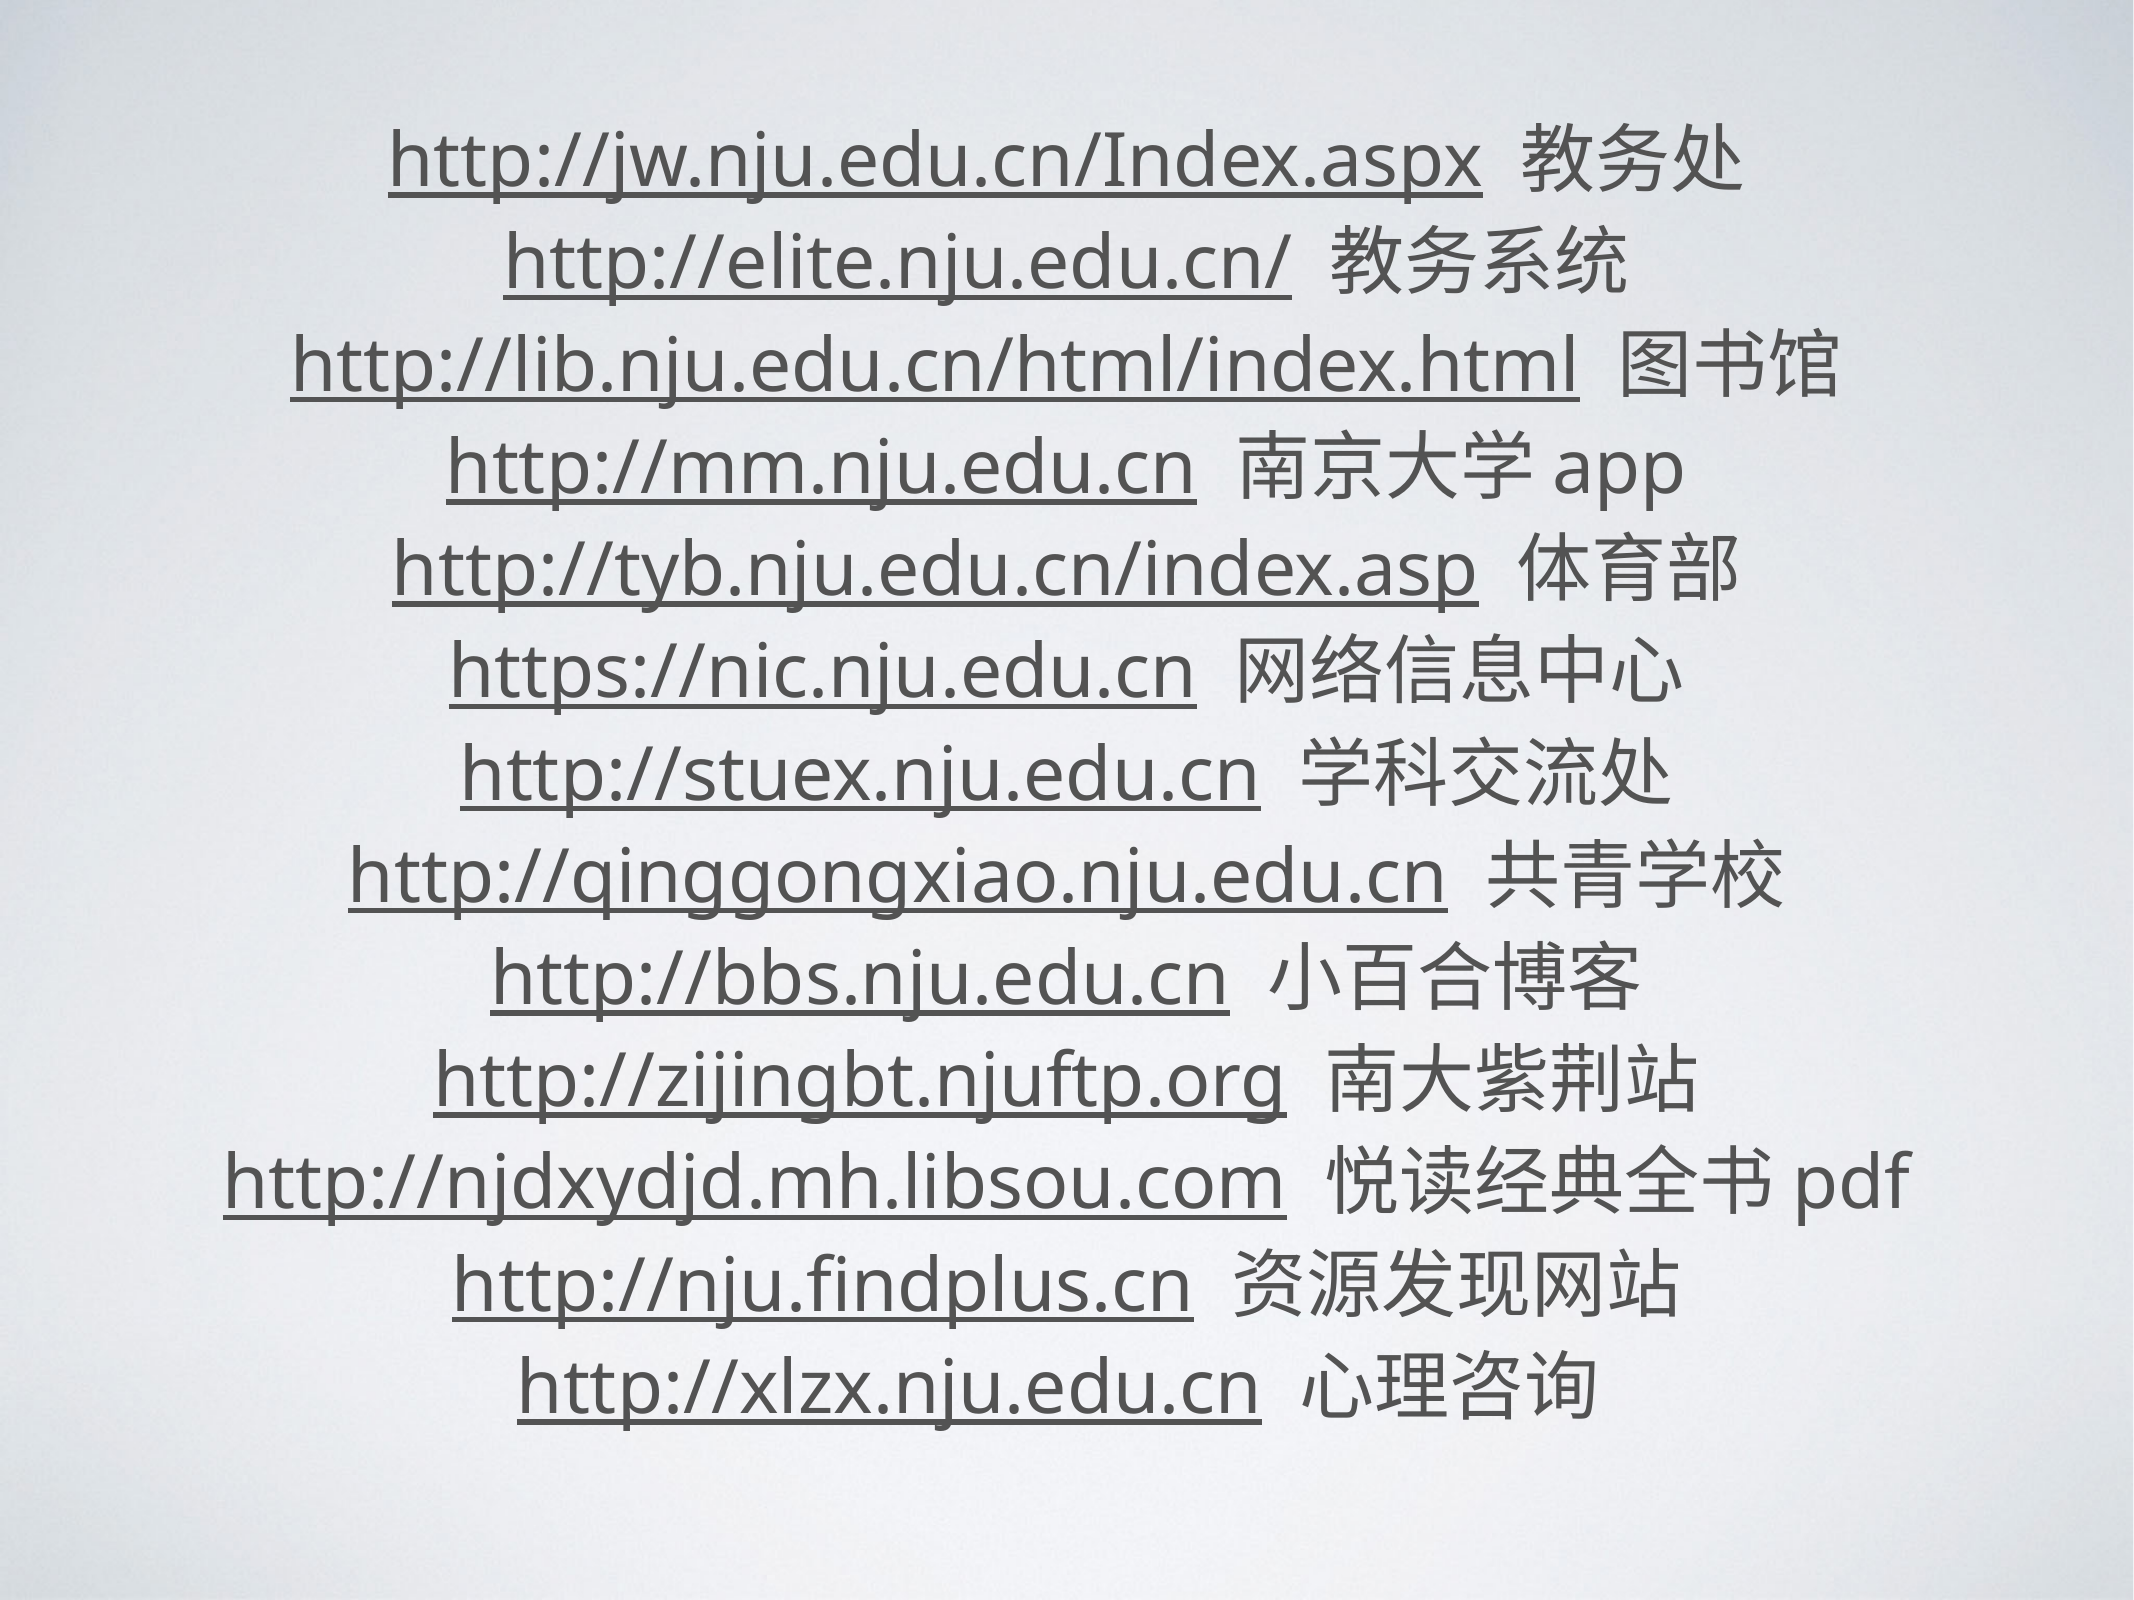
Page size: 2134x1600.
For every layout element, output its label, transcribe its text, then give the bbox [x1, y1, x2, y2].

picture [0, 0, 2134, 1600]
text_box http://jw.nju.edu.cn/Index.aspx 教务处 http://elite.nju.edu.cn/ 教务系统 http://lib.nju.edu.cn/html/index.html 图书馆 http://mm.nju.edu.cn 南京大学app http://tyb.nju.edu.cn/index.asp 体育部 https://nic.nju.edu.cn 网络信息中心 http://stuex.nju.edu.cn 学科交流处 http://qinggongxiao.nju.edu.cn 共青学校 http://bbs.nju.edu.cn 小百合博客 http://zijingbt.njuftp.org 南大紫荆站 http://njdxydjd.mh.libsou.com 悦读经典全书pdf http://nju.findplus.cn 资源发现网站 http://xlzx.nju.edu.cn 心理咨询 [43, 13, 2090, 1449]
